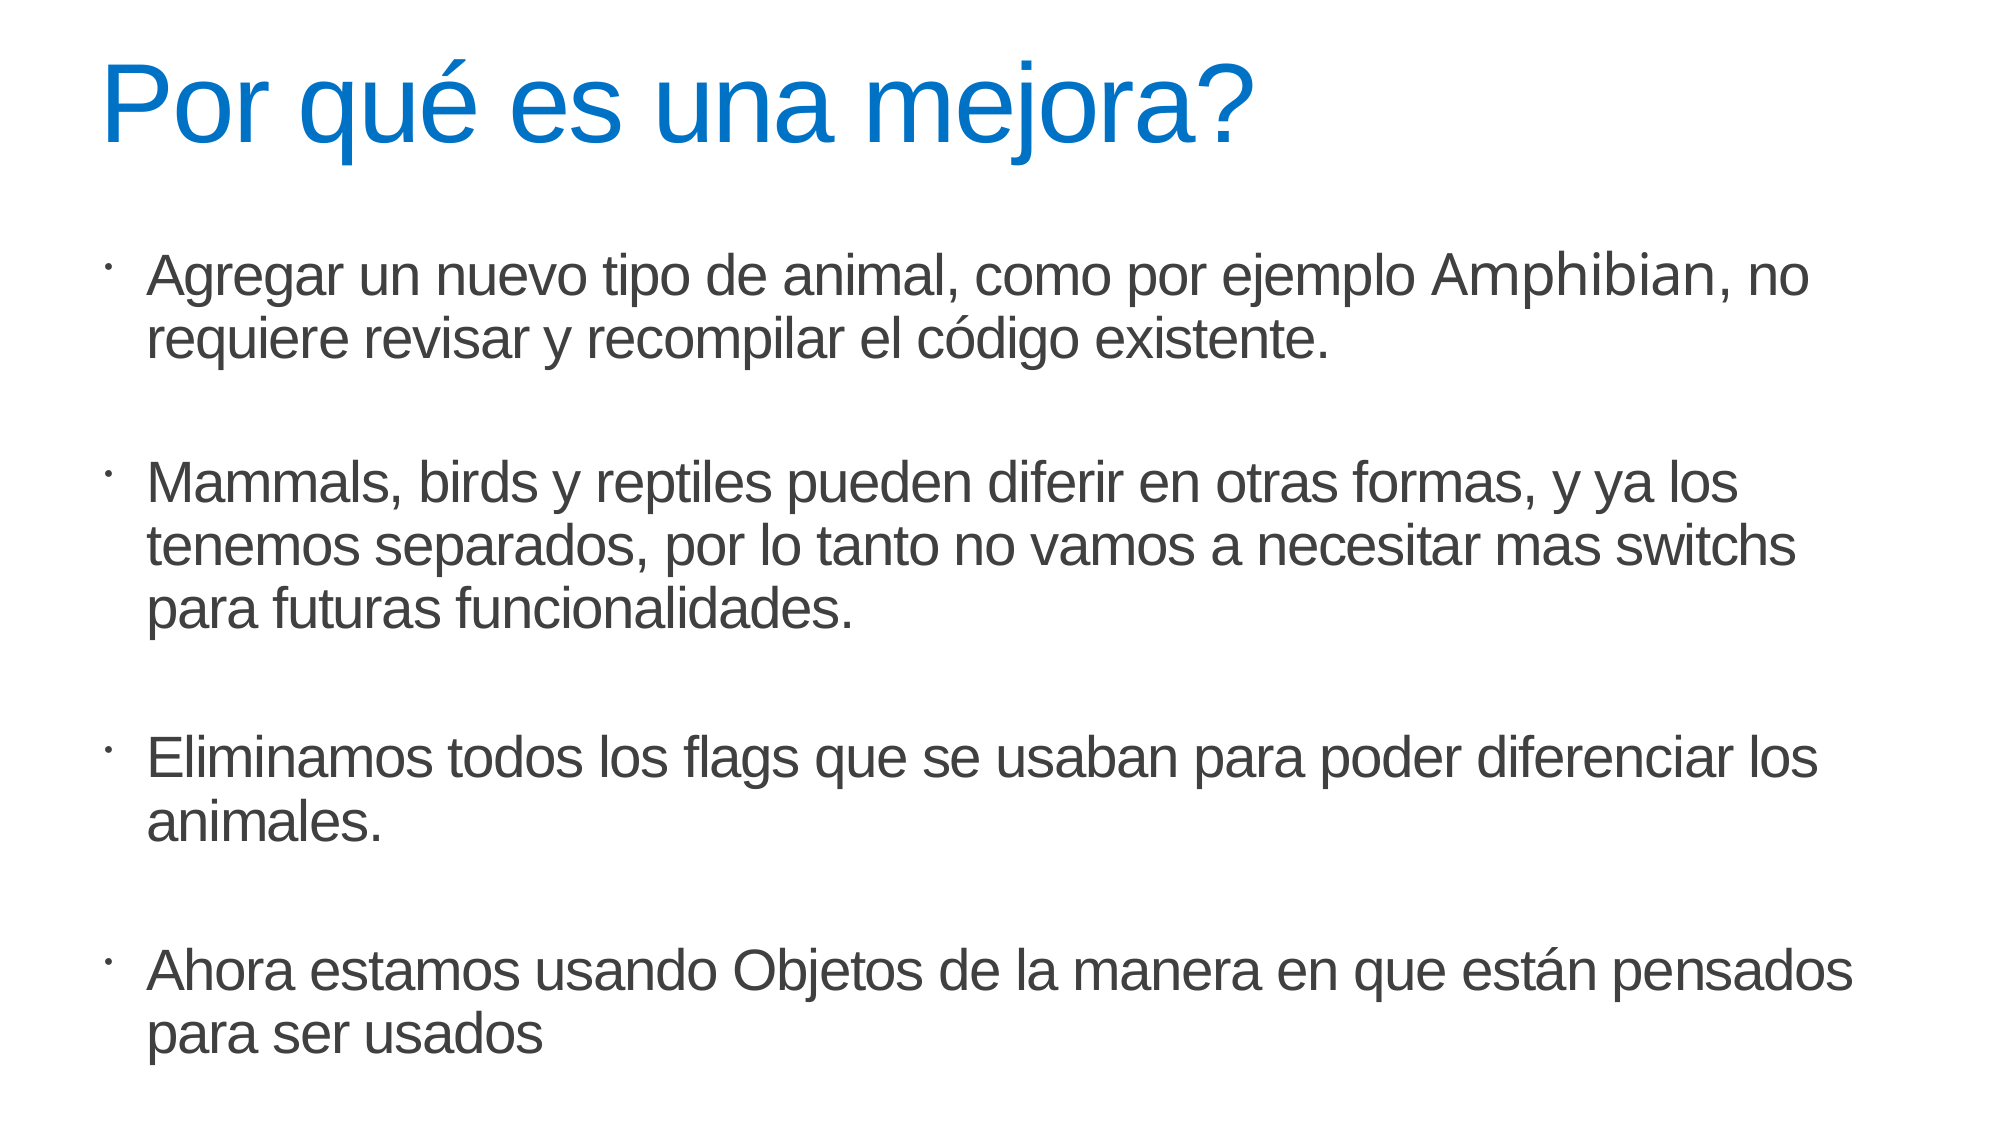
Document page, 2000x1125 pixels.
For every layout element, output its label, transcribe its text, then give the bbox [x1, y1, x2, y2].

title Por qué es una mejora? [85, 37, 1914, 163]
list Agregar un nuevo tipo de animal, como por ejemplo Amphibian, no requiere revisar y recompilar el código existente. Mammals, birds y reptiles pueden diferir en otras formas, y ya los tenemos separados, por lo tanto no vamos a necesitar mas switchs para futuras funcionalidades. Eliminamos todos los flags que se usaban para poder diferenciar los animales. Ahora estamos usando Objetos de la manera en que están pensados para ser usados [85, 237, 1914, 1088]
